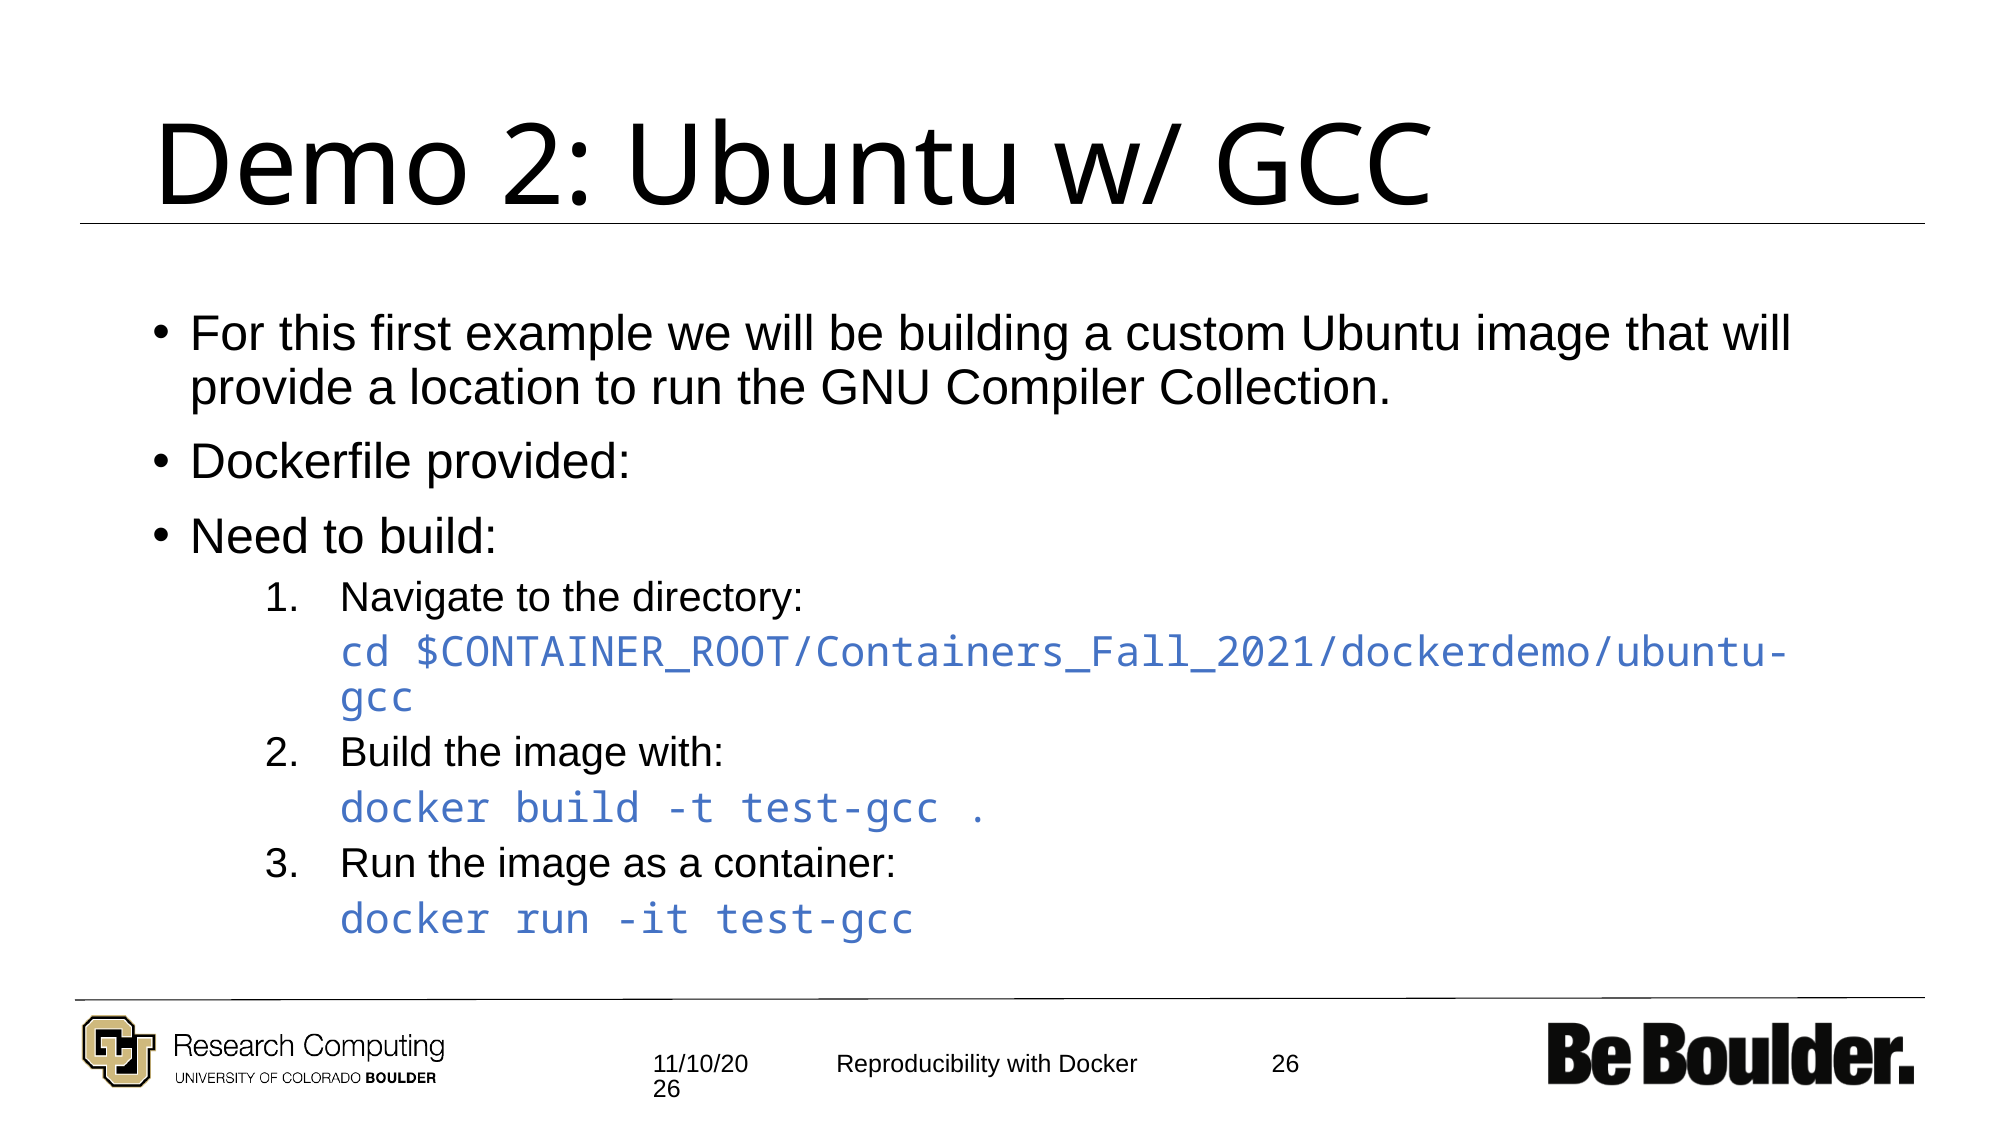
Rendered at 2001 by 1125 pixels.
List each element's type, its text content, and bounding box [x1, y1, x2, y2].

title Demo 2: Ubuntu w/ GCC [137, 59, 1863, 278]
picture [81, 1015, 444, 1088]
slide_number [637, 1032, 772, 1093]
list For this first example we will be building a custom Ubuntu image that will provide a location to run the GNU Compiler Collection. Dockerfile provided: Need to build: Navigate to the directory: cd $CONTAINER_ROOT/Containers_Fall_2021/dockerdemo/ubuntu-gcc Build the image with: docker build -t test-gcc . Run the image as a container: docker run -it test-gcc [137, 299, 1863, 983]
picture [1524, 1015, 1938, 1088]
footer Reproducibility with Docker [772, 1032, 1202, 1093]
slide_number 26 [1202, 1032, 1315, 1093]
